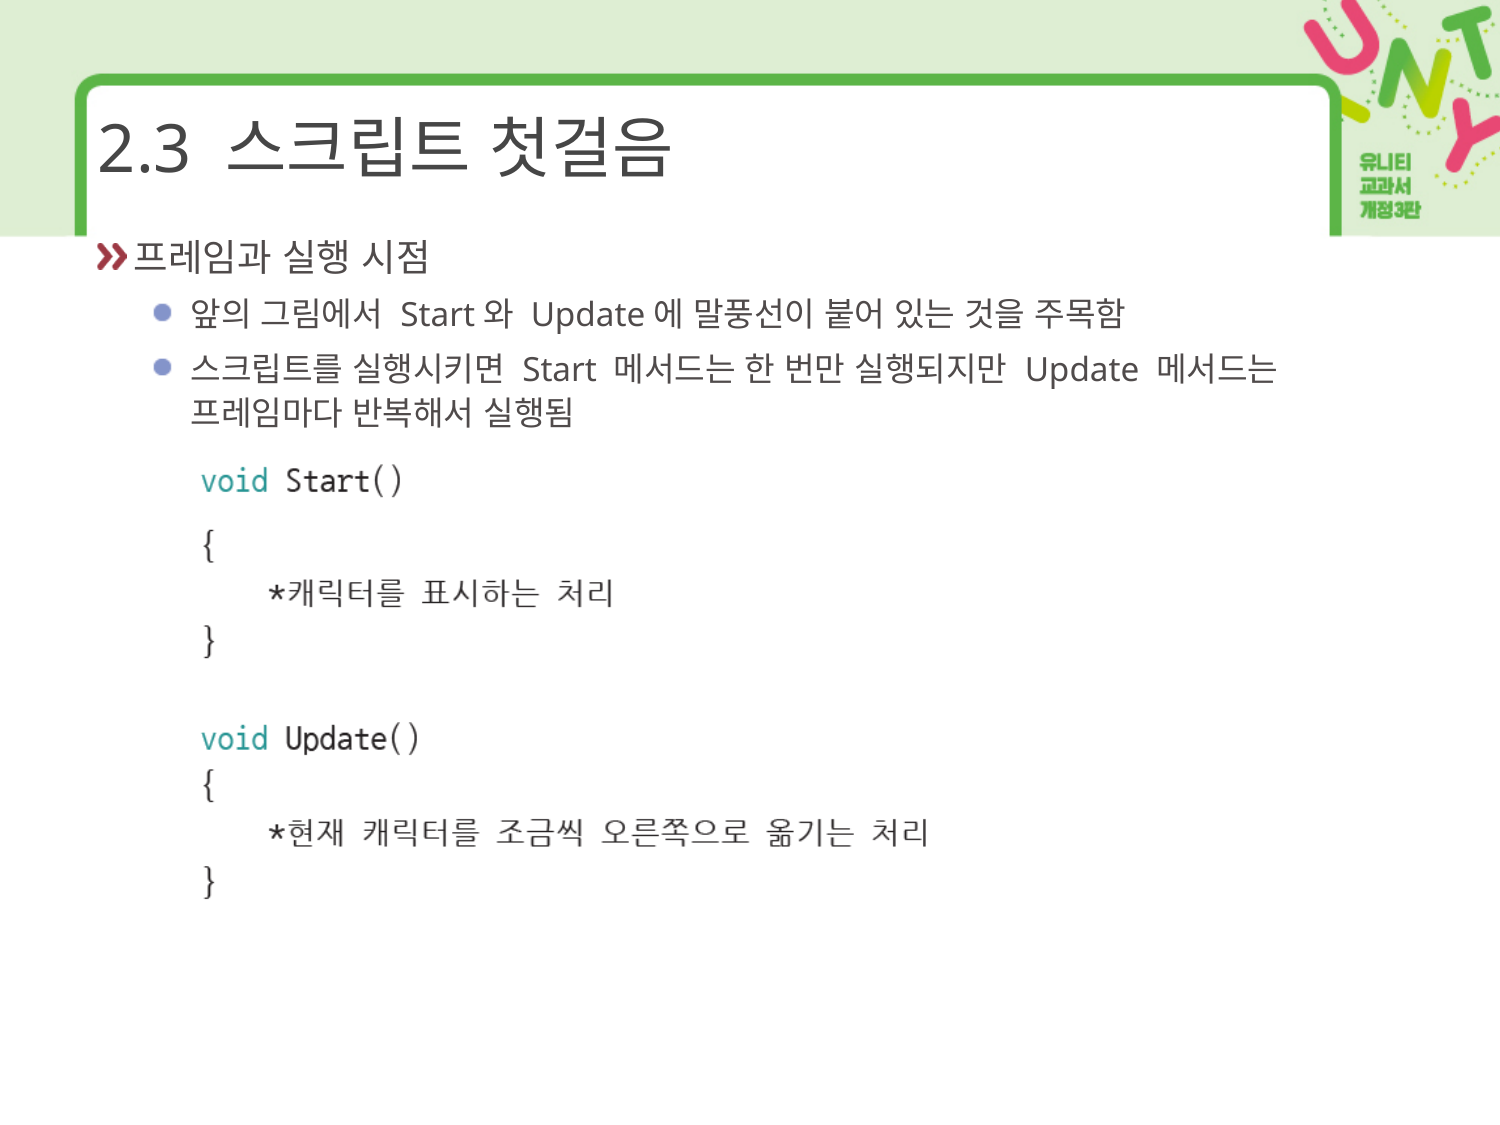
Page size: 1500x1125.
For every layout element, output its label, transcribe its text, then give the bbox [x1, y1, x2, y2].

title 2.3 스크립트 첫걸음 [82, 61, 1413, 193]
picture [0, 0, 1500, 1125]
list 프레임과 실행 시점 앞의 그림에서 Start와 Update에 말풍선이 붙어 있는 것을 주목함 스크립트를 실행시키면 Start 메서드는 한 번만 실행되지만 Update 메서드는 프레임마다 반복해서 실행됨 [81, 222, 1412, 1037]
